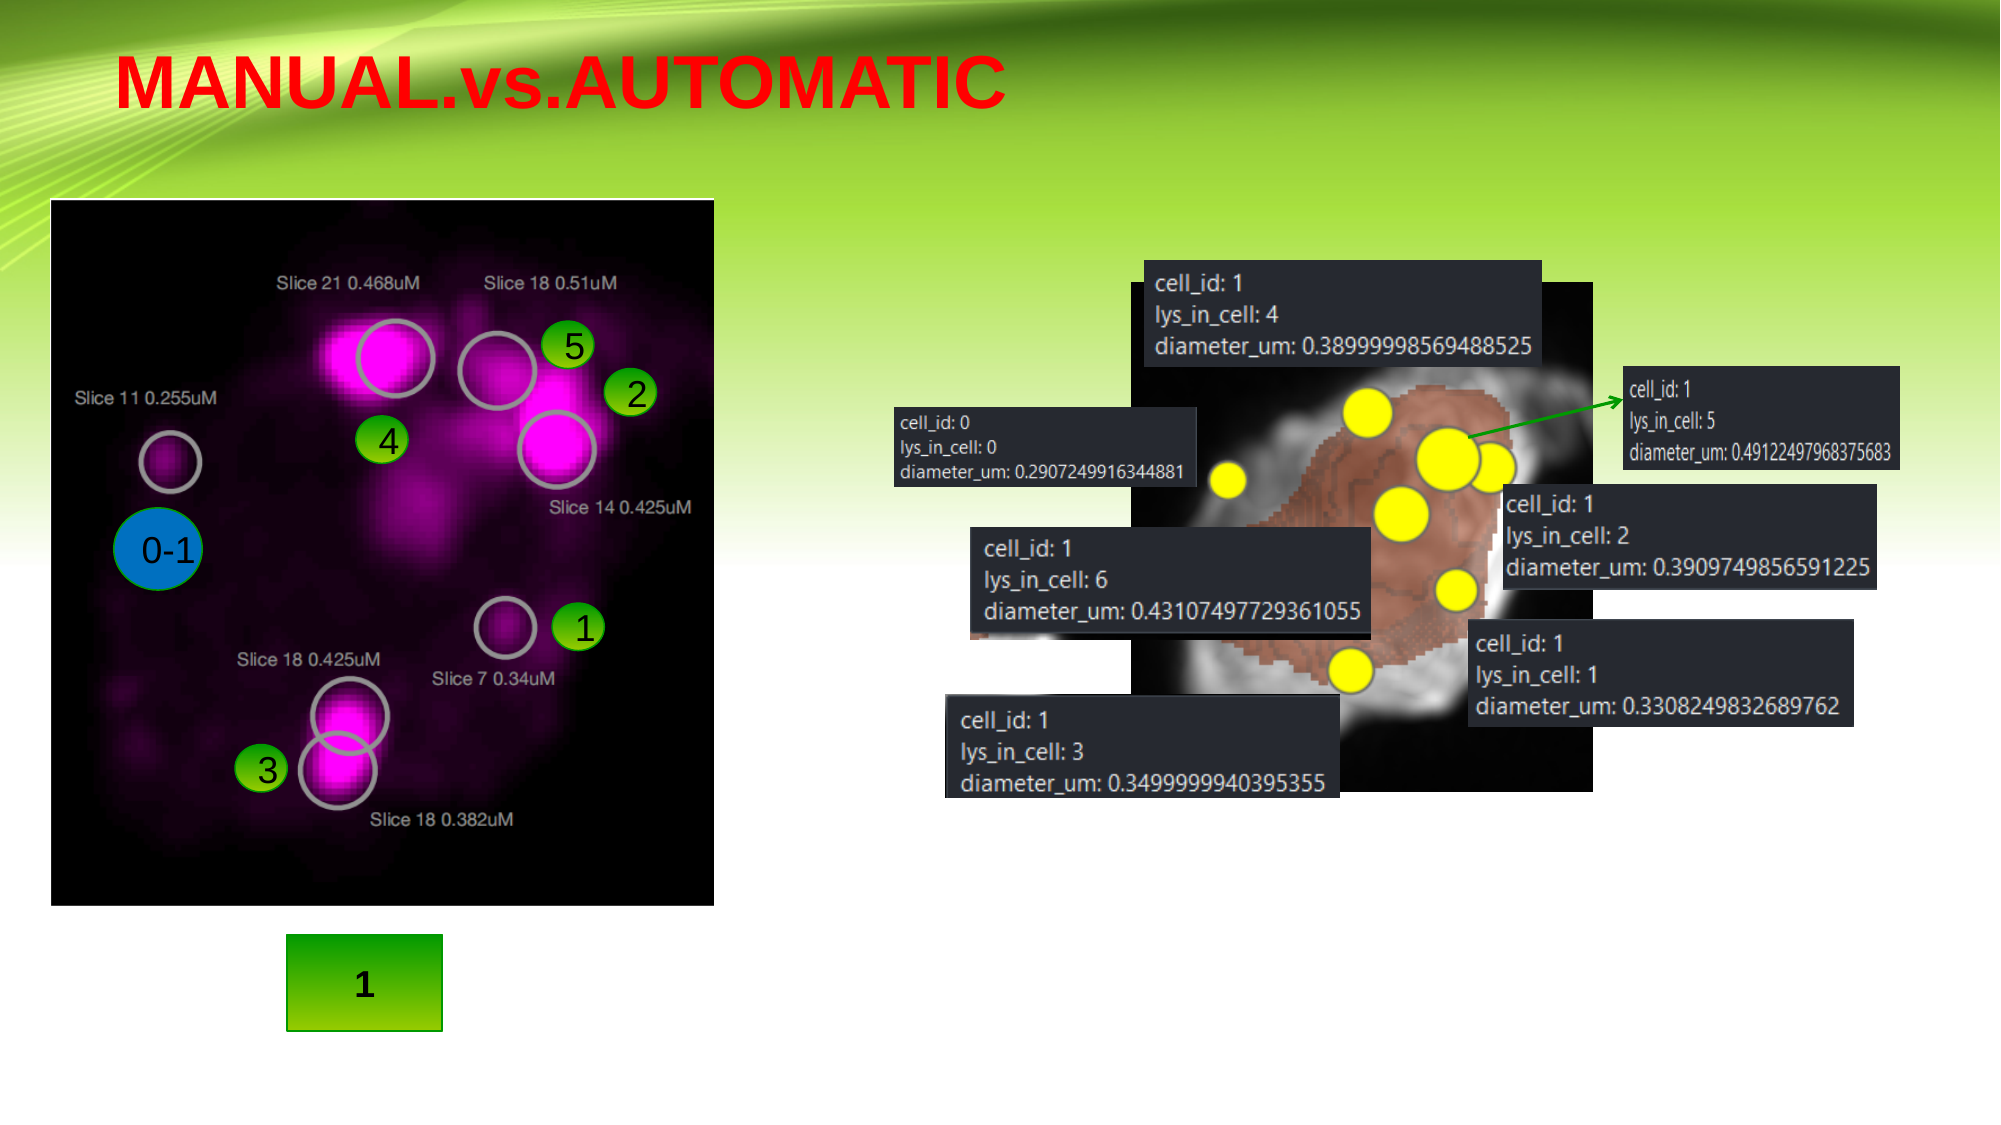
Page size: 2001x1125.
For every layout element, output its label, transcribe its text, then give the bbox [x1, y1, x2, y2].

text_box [1468, 399, 1623, 438]
title MANUAL.vs.AUTOMATIC [99, 30, 1901, 127]
picture [0, 0, 2000, 1125]
text_box 1 [287, 934, 443, 1032]
